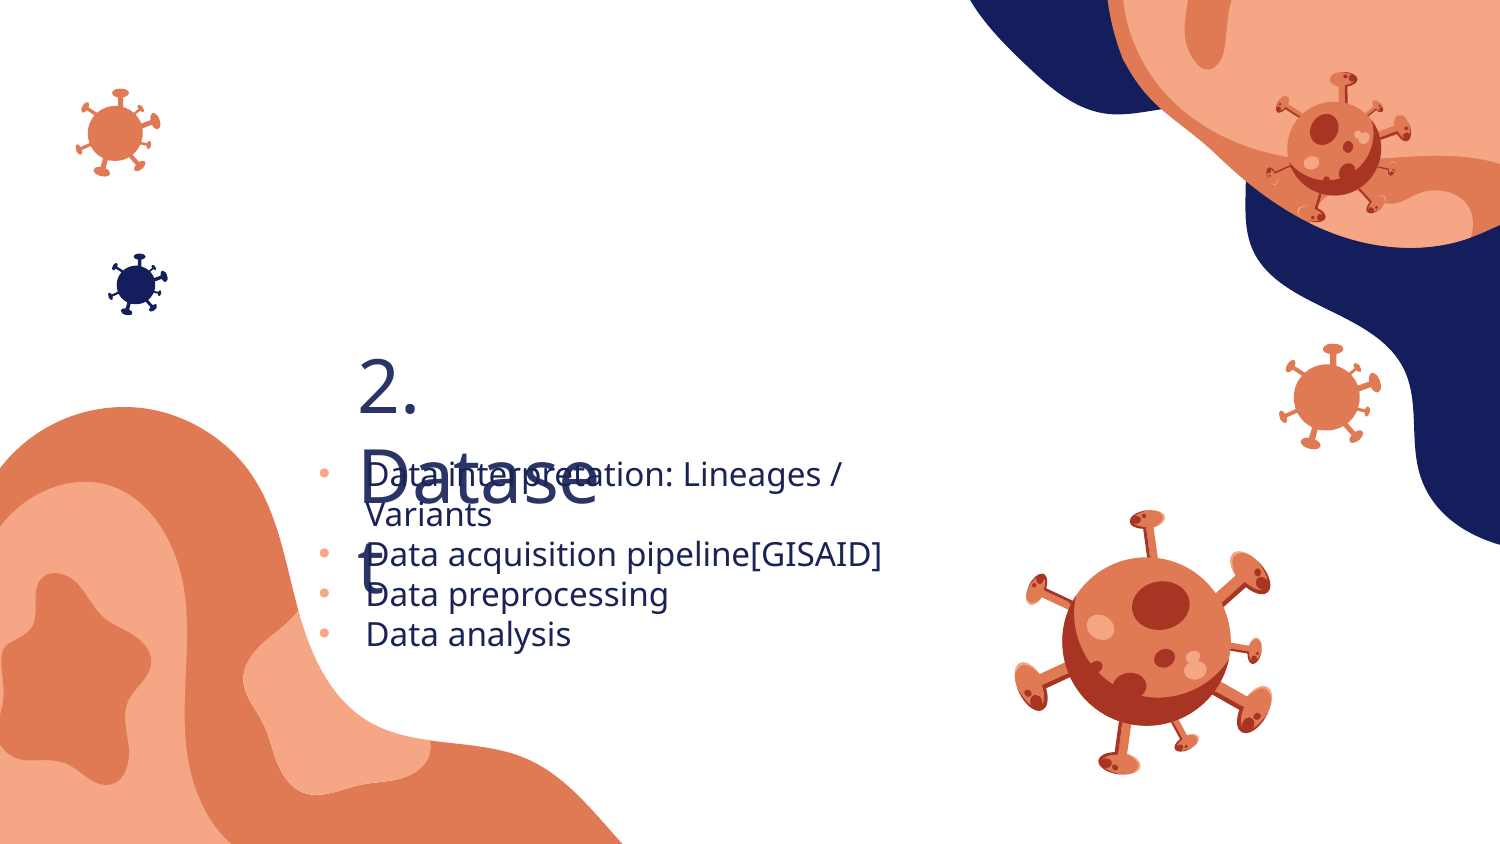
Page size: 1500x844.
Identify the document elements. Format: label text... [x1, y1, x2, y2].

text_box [1014, 509, 1276, 775]
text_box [1264, 71, 1414, 223]
text_box Data interpretation: Lineages / Variants Data acquisition pipeline[GISAID] Data preprocessing Data analysis [303, 438, 953, 643]
title 2. Dataset [342, 323, 625, 438]
text_box [75, 88, 161, 177]
